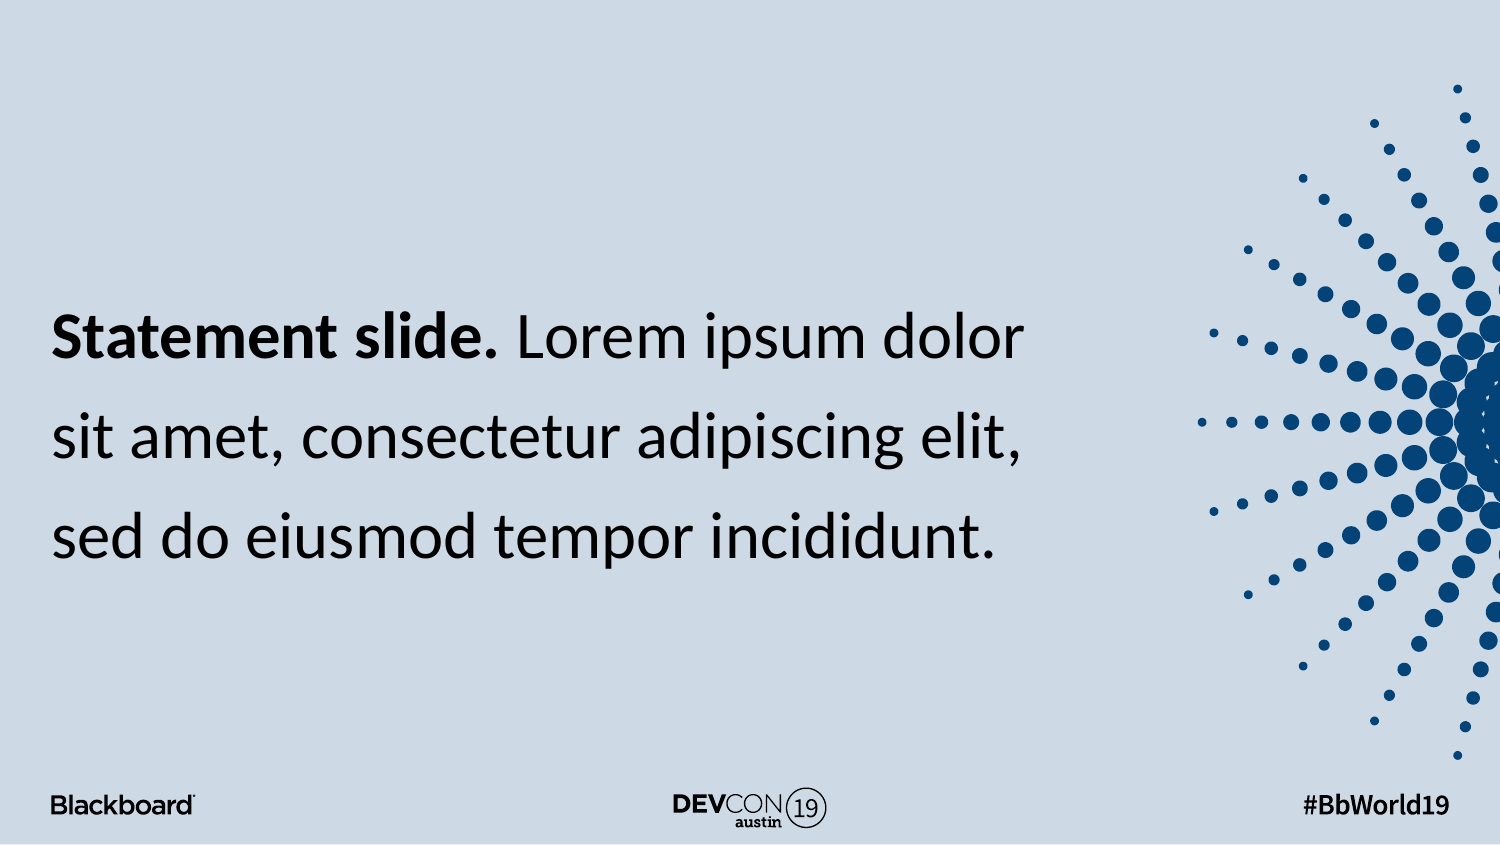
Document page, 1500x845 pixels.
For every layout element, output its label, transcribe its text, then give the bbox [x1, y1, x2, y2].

title Statement slide. Lorem ipsum dolor sit amet, consectetur adipiscing elit, sed do eiusmod tempor incididunt. [51, 78, 1102, 766]
